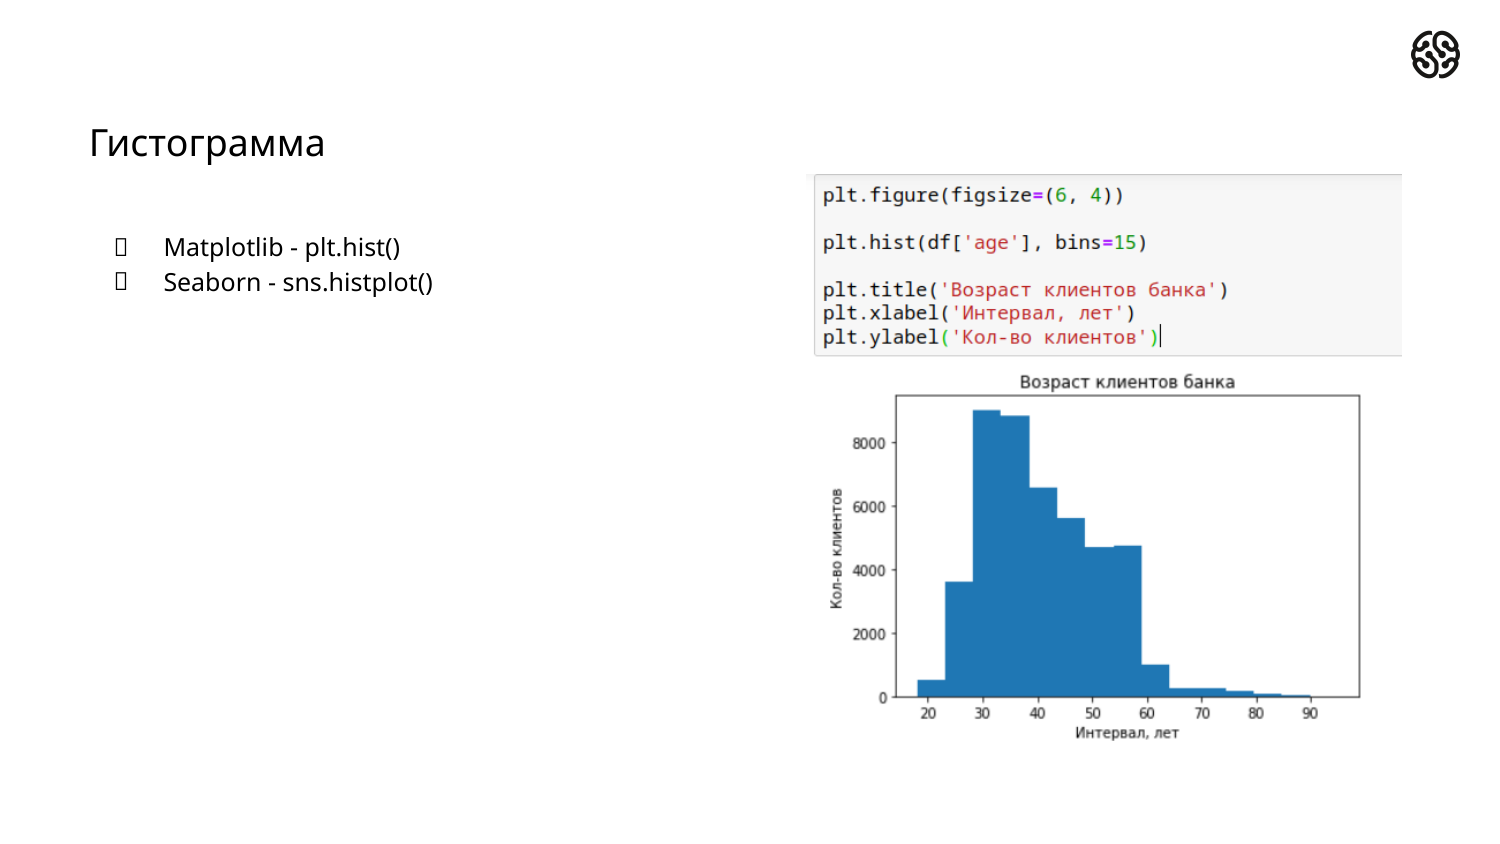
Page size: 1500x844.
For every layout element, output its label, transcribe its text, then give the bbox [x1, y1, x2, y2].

picture [806, 174, 1403, 757]
text_box Гистограмма [88, 118, 721, 193]
picture [1411, 30, 1460, 79]
text_box Matplotlib - plt.hist() Seaborn - sns.histplot() [88, 226, 689, 296]
